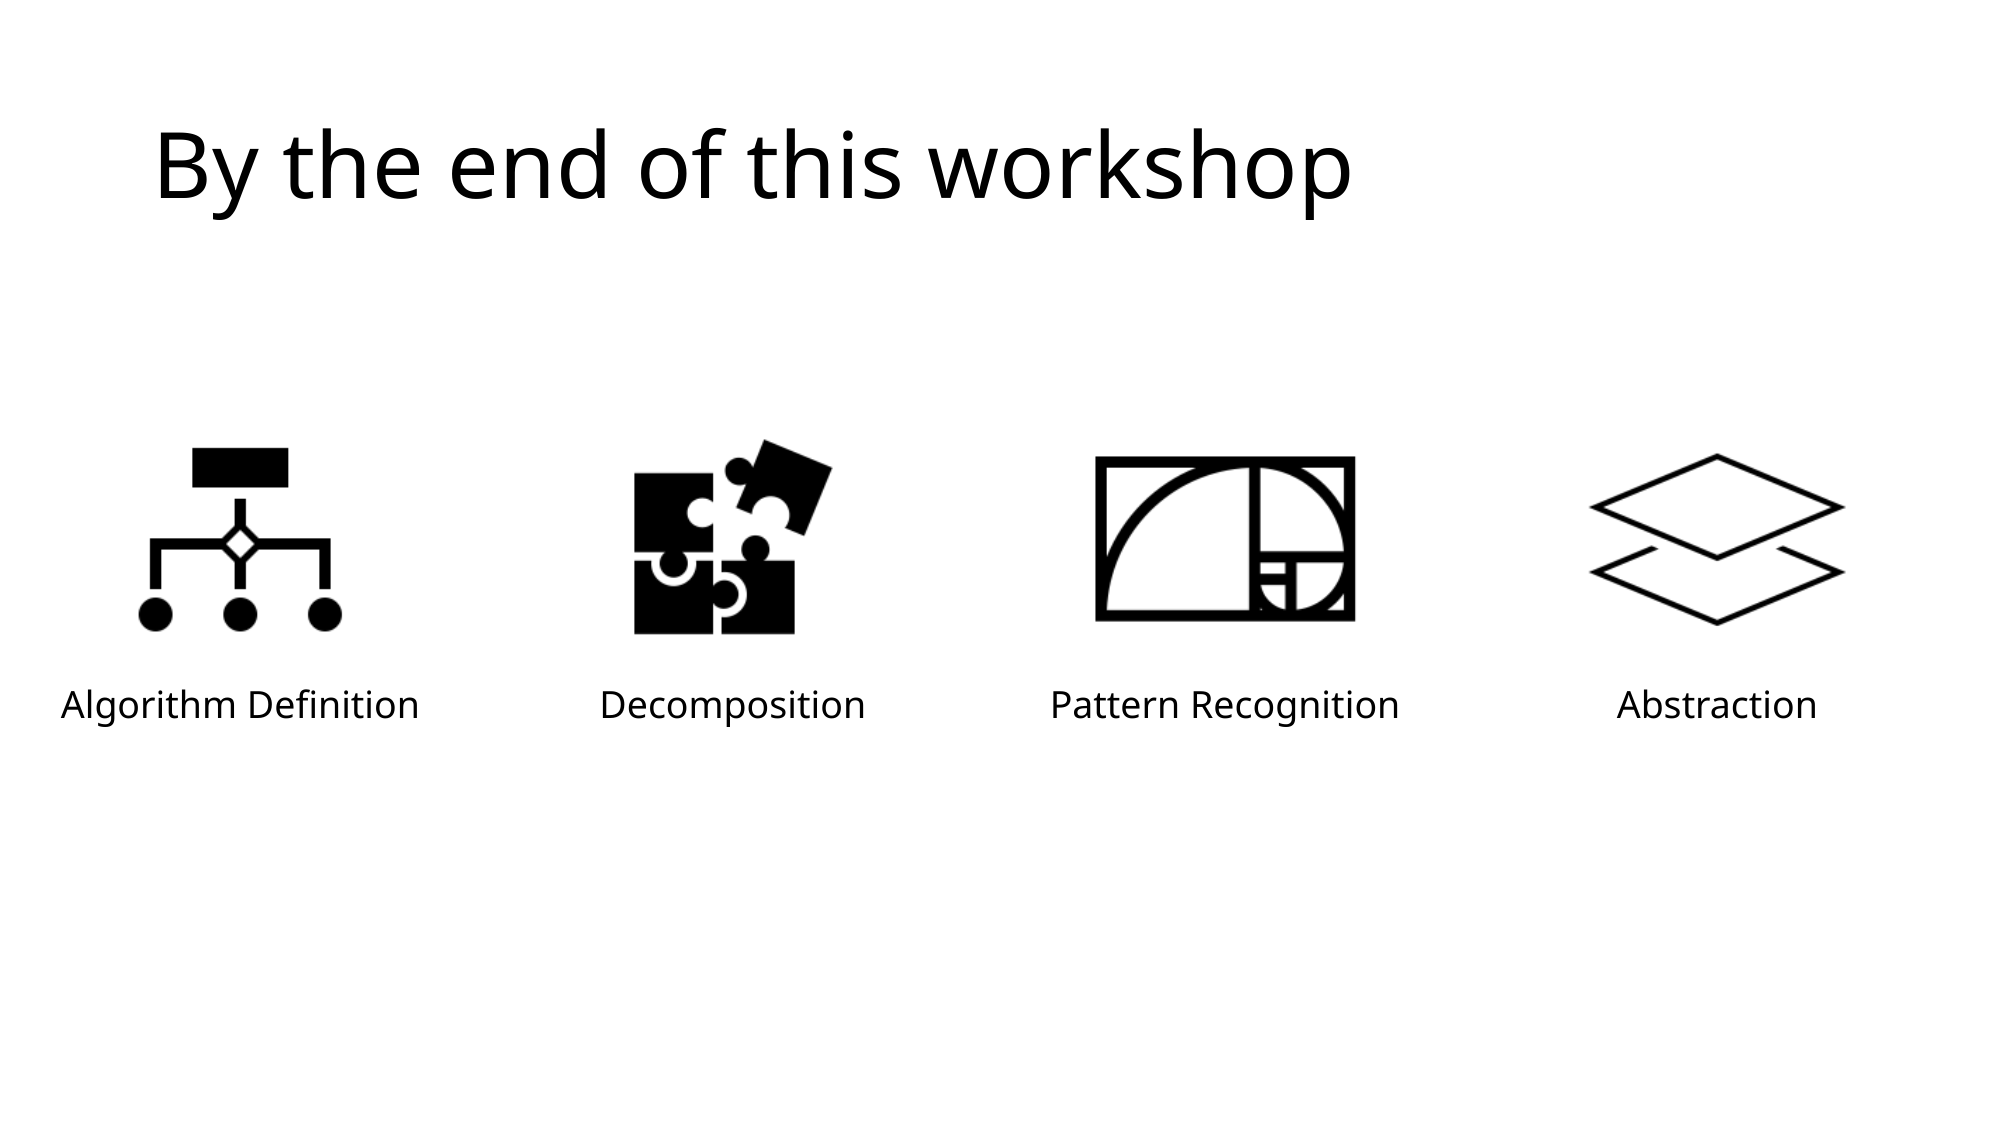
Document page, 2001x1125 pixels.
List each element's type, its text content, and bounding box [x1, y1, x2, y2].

text_box Abstraction [1441, 673, 1994, 734]
title By the end of this workshop [137, 59, 1863, 278]
picture [1089, 403, 1361, 674]
text_box Algorithm Definition [0, 673, 456, 734]
picture [597, 403, 869, 674]
text_box Pattern Recognition [948, 673, 1441, 734]
picture [105, 403, 376, 674]
picture [1582, 403, 1853, 674]
text_box Decomposition [456, 673, 948, 734]
